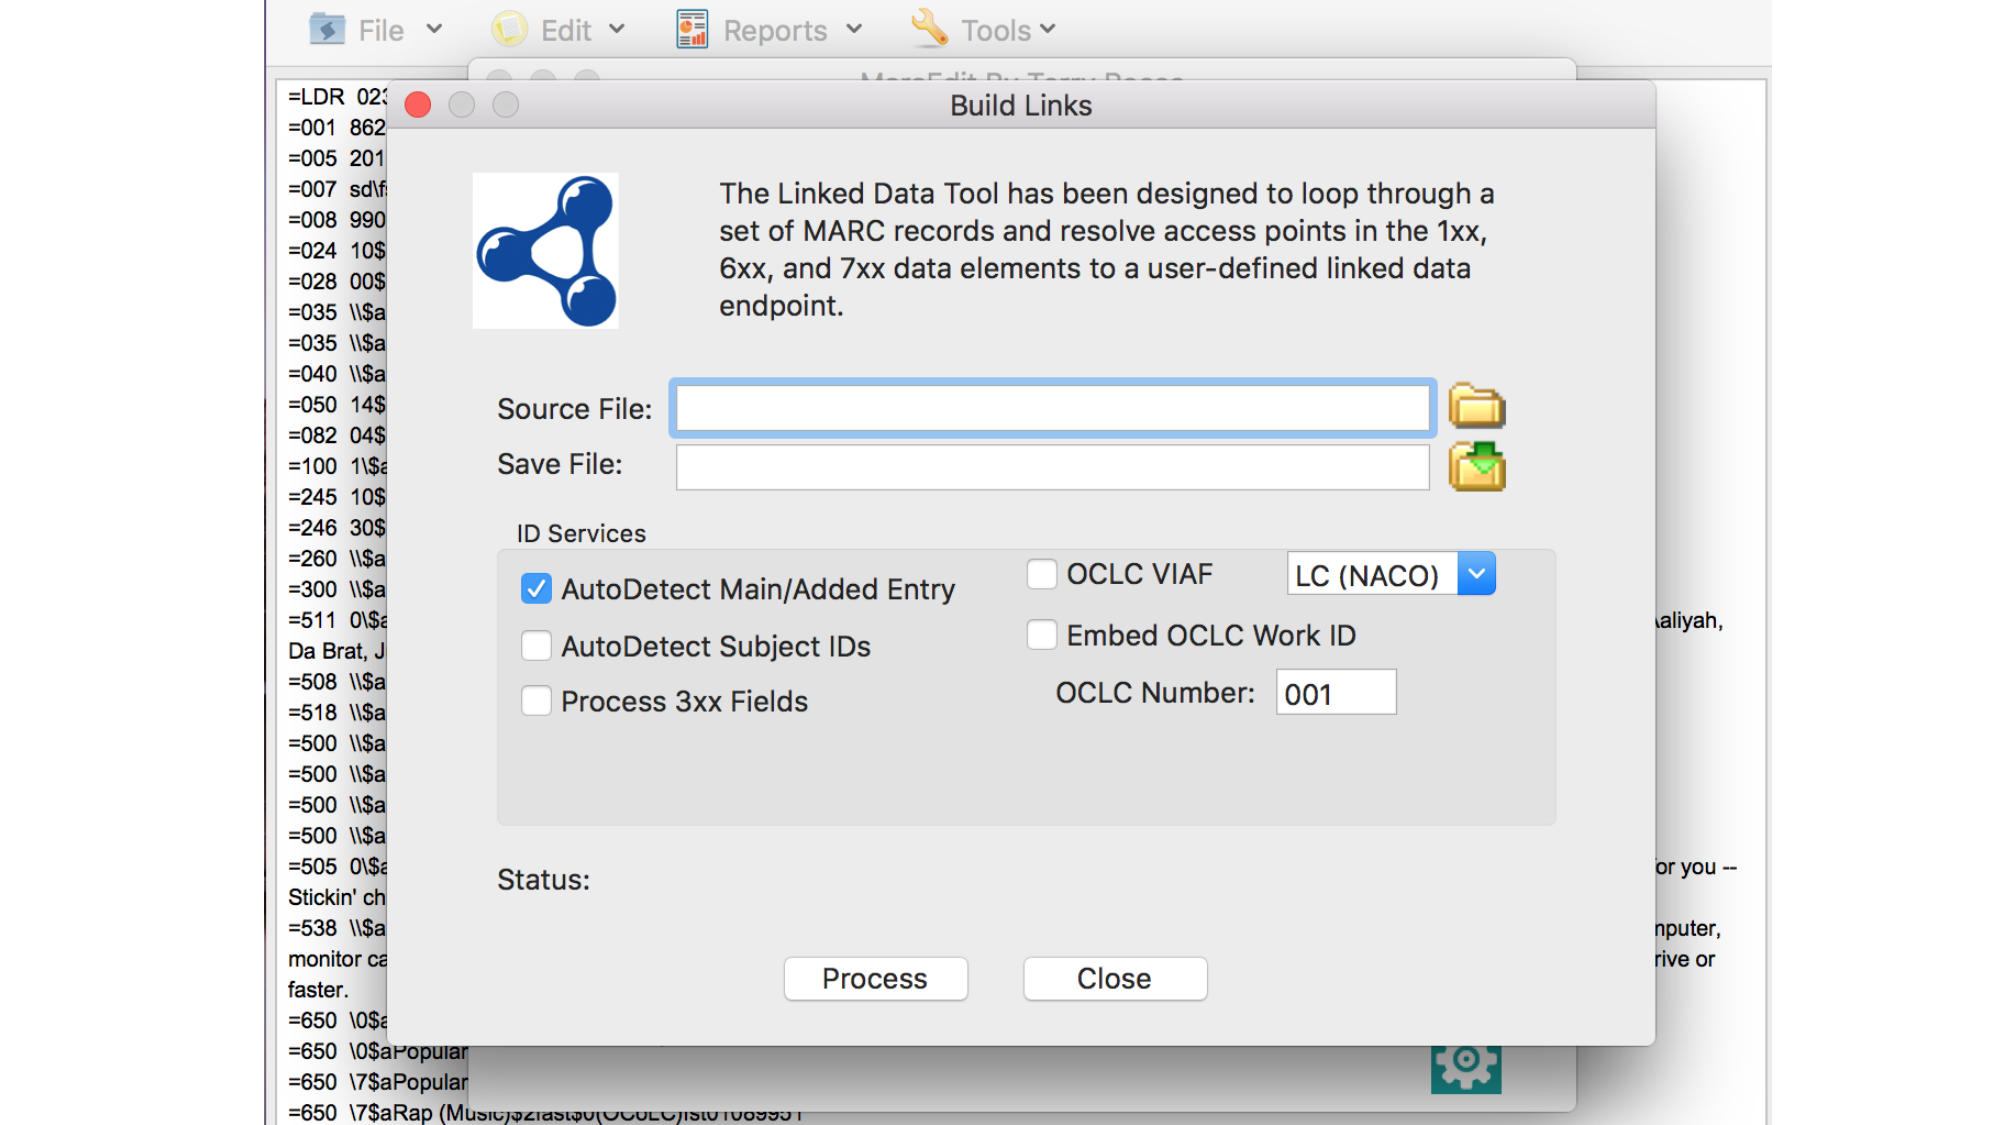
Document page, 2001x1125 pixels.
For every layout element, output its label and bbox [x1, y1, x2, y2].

picture [264, 0, 1772, 1125]
